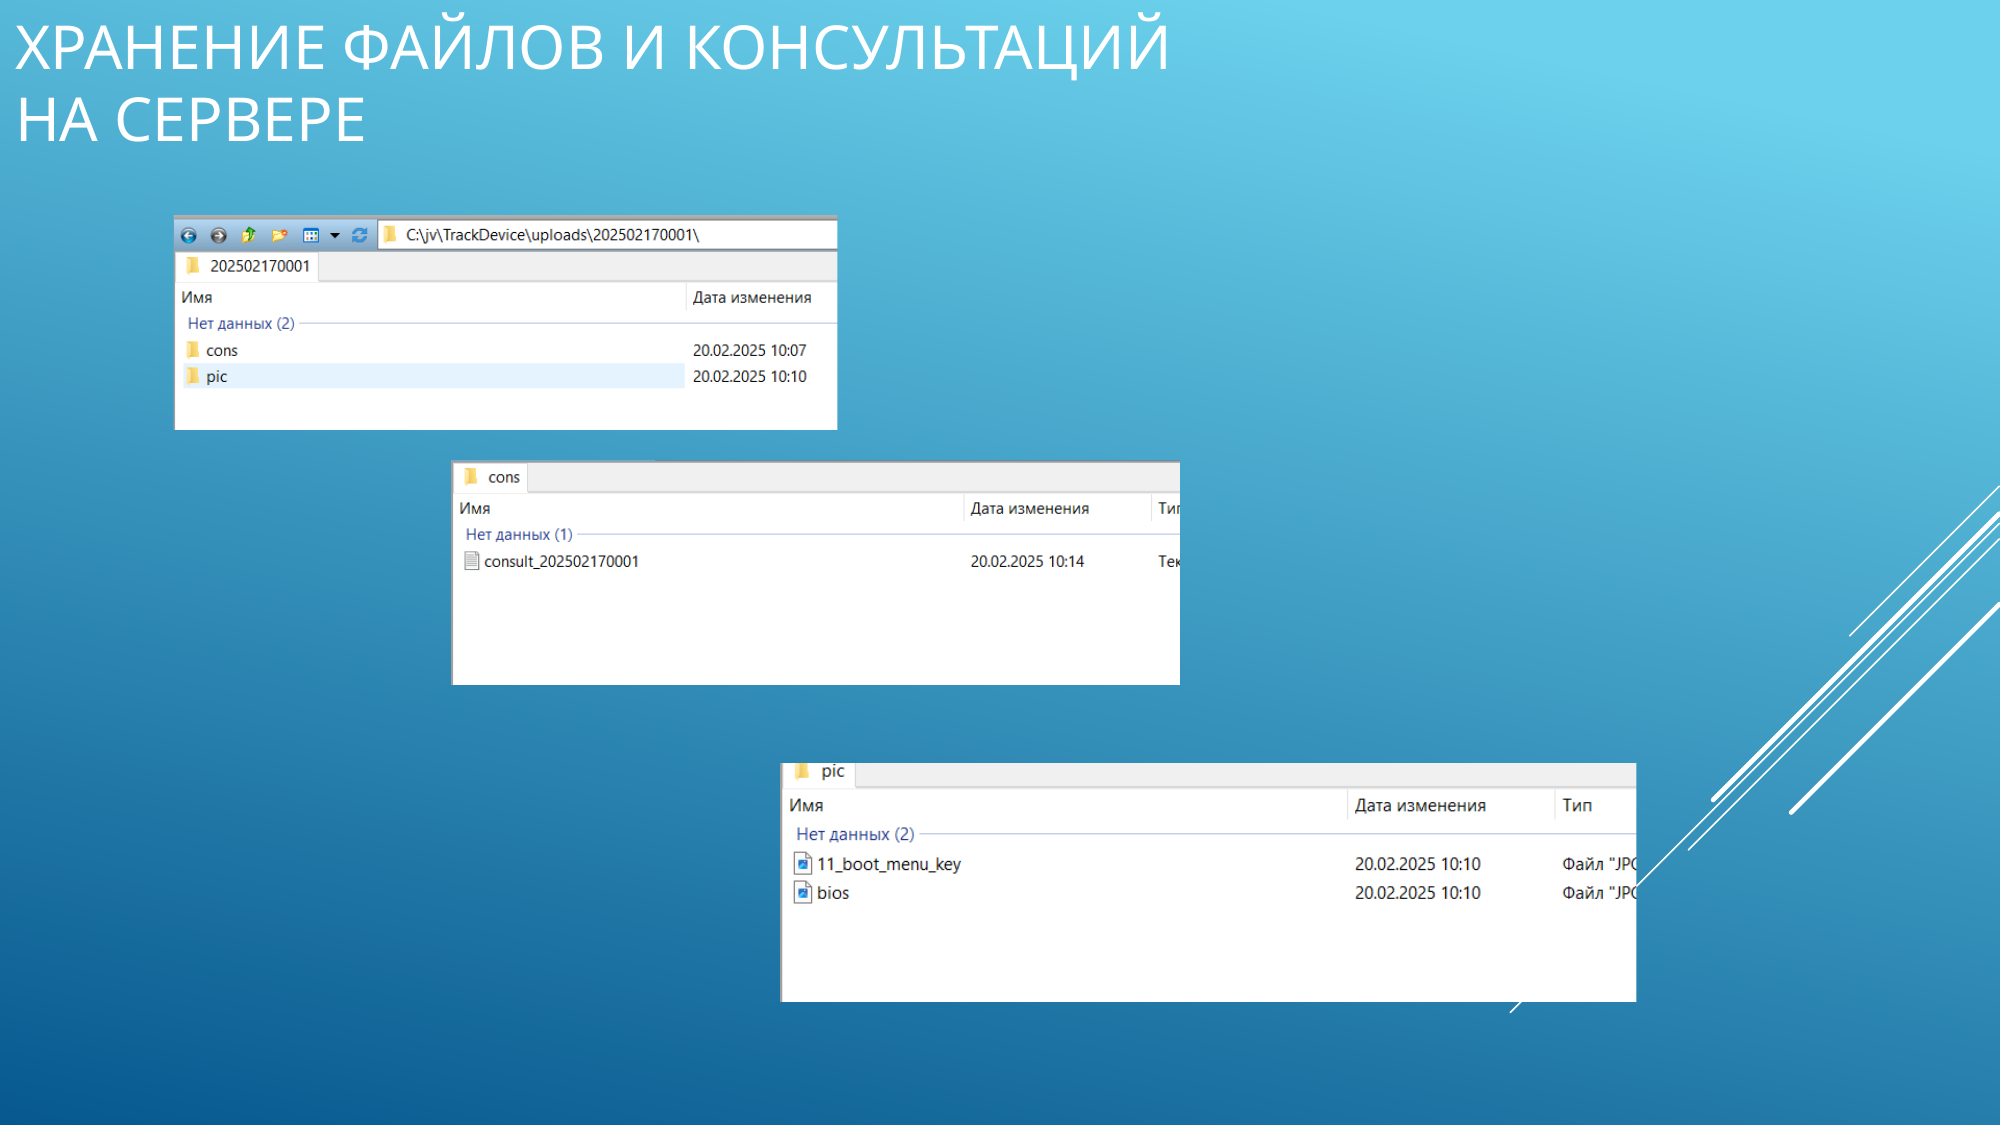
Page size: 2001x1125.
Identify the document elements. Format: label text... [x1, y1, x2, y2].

title Хранение файлов и консультаций на сервере [0, 0, 1912, 163]
picture [779, 762, 1637, 1002]
picture [450, 460, 1181, 685]
picture [173, 215, 838, 430]
